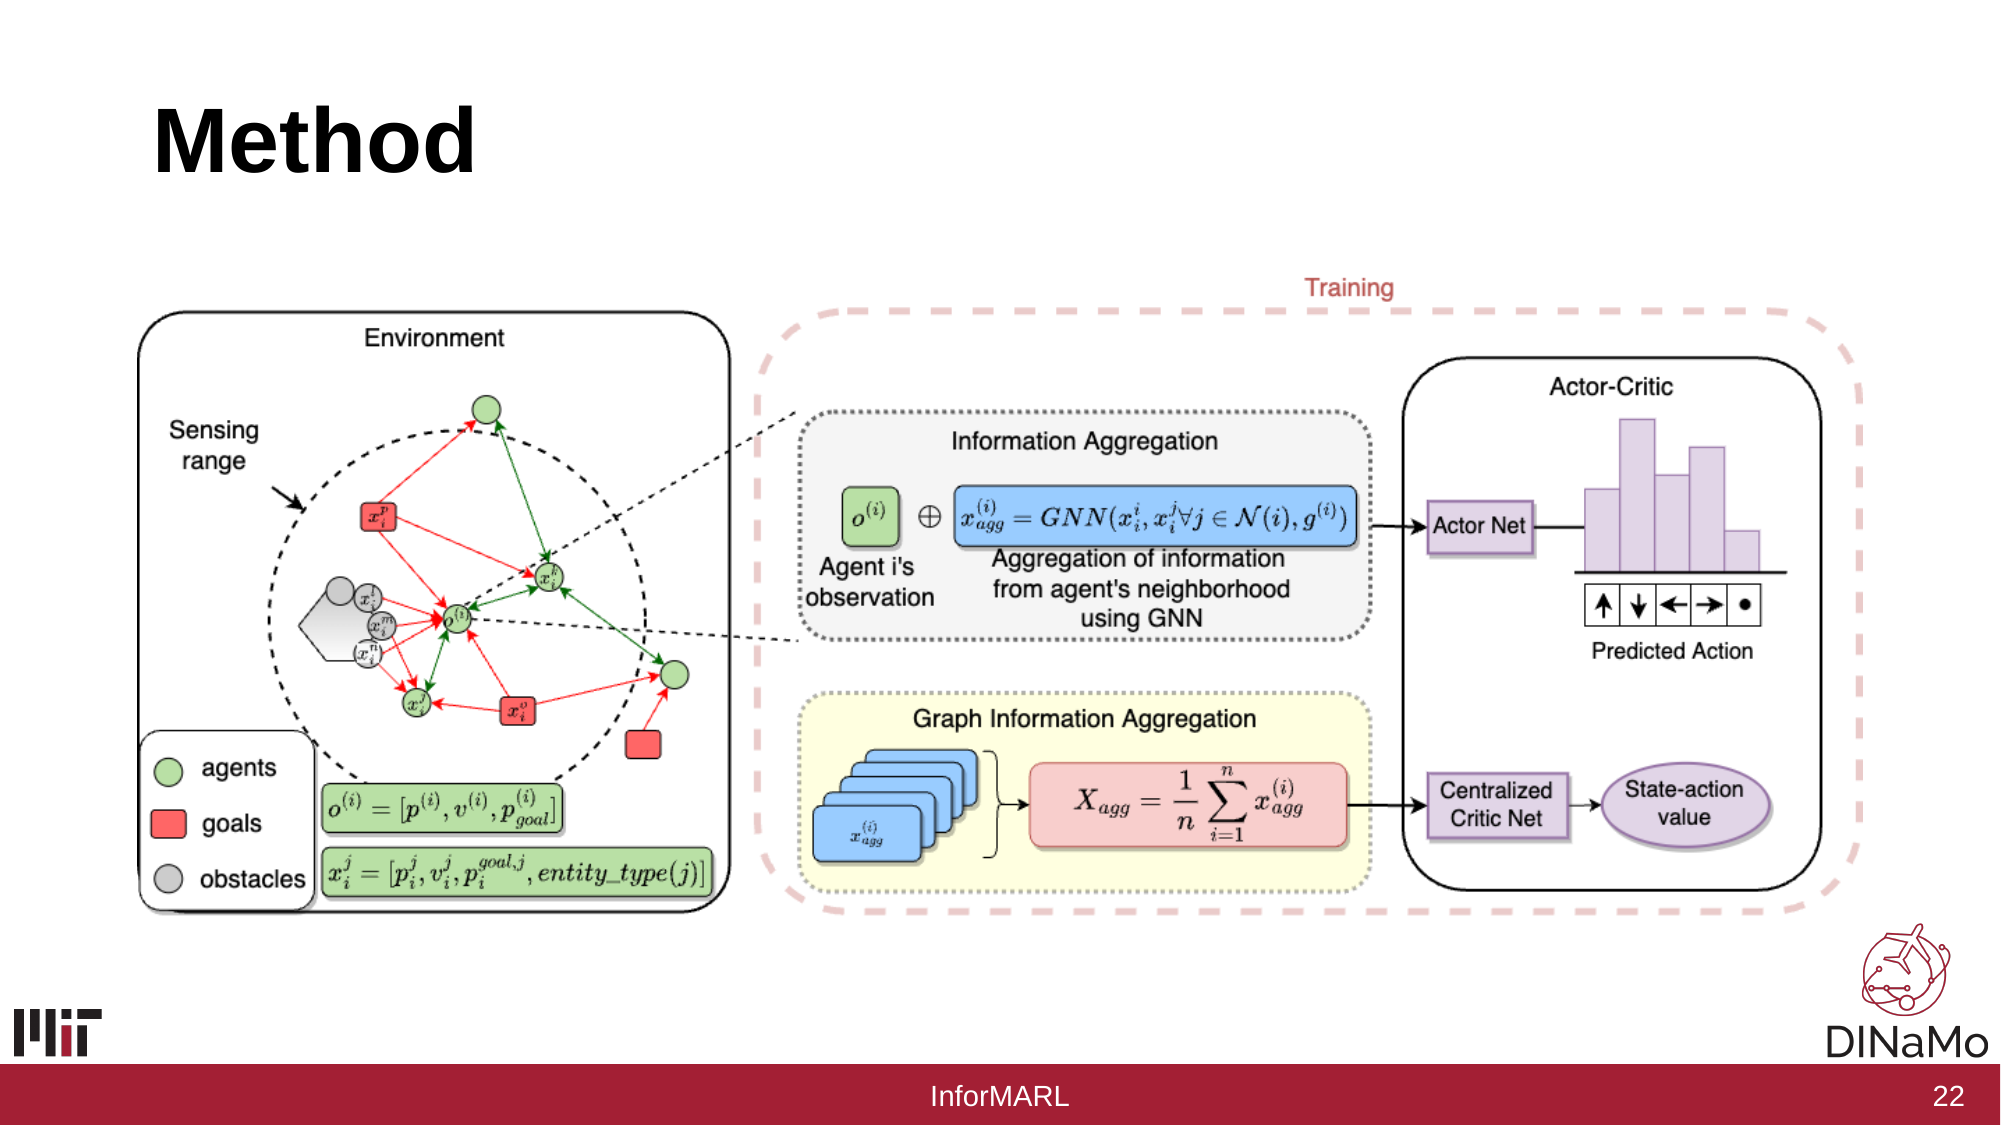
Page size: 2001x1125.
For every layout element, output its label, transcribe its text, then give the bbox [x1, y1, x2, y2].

picture [14, 1009, 102, 1059]
slide_number 22 [1530, 1065, 1981, 1125]
title Method [137, 59, 1863, 227]
picture [1813, 916, 1993, 1072]
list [137, 260, 1863, 917]
footer InforMARL [662, 1065, 1338, 1125]
